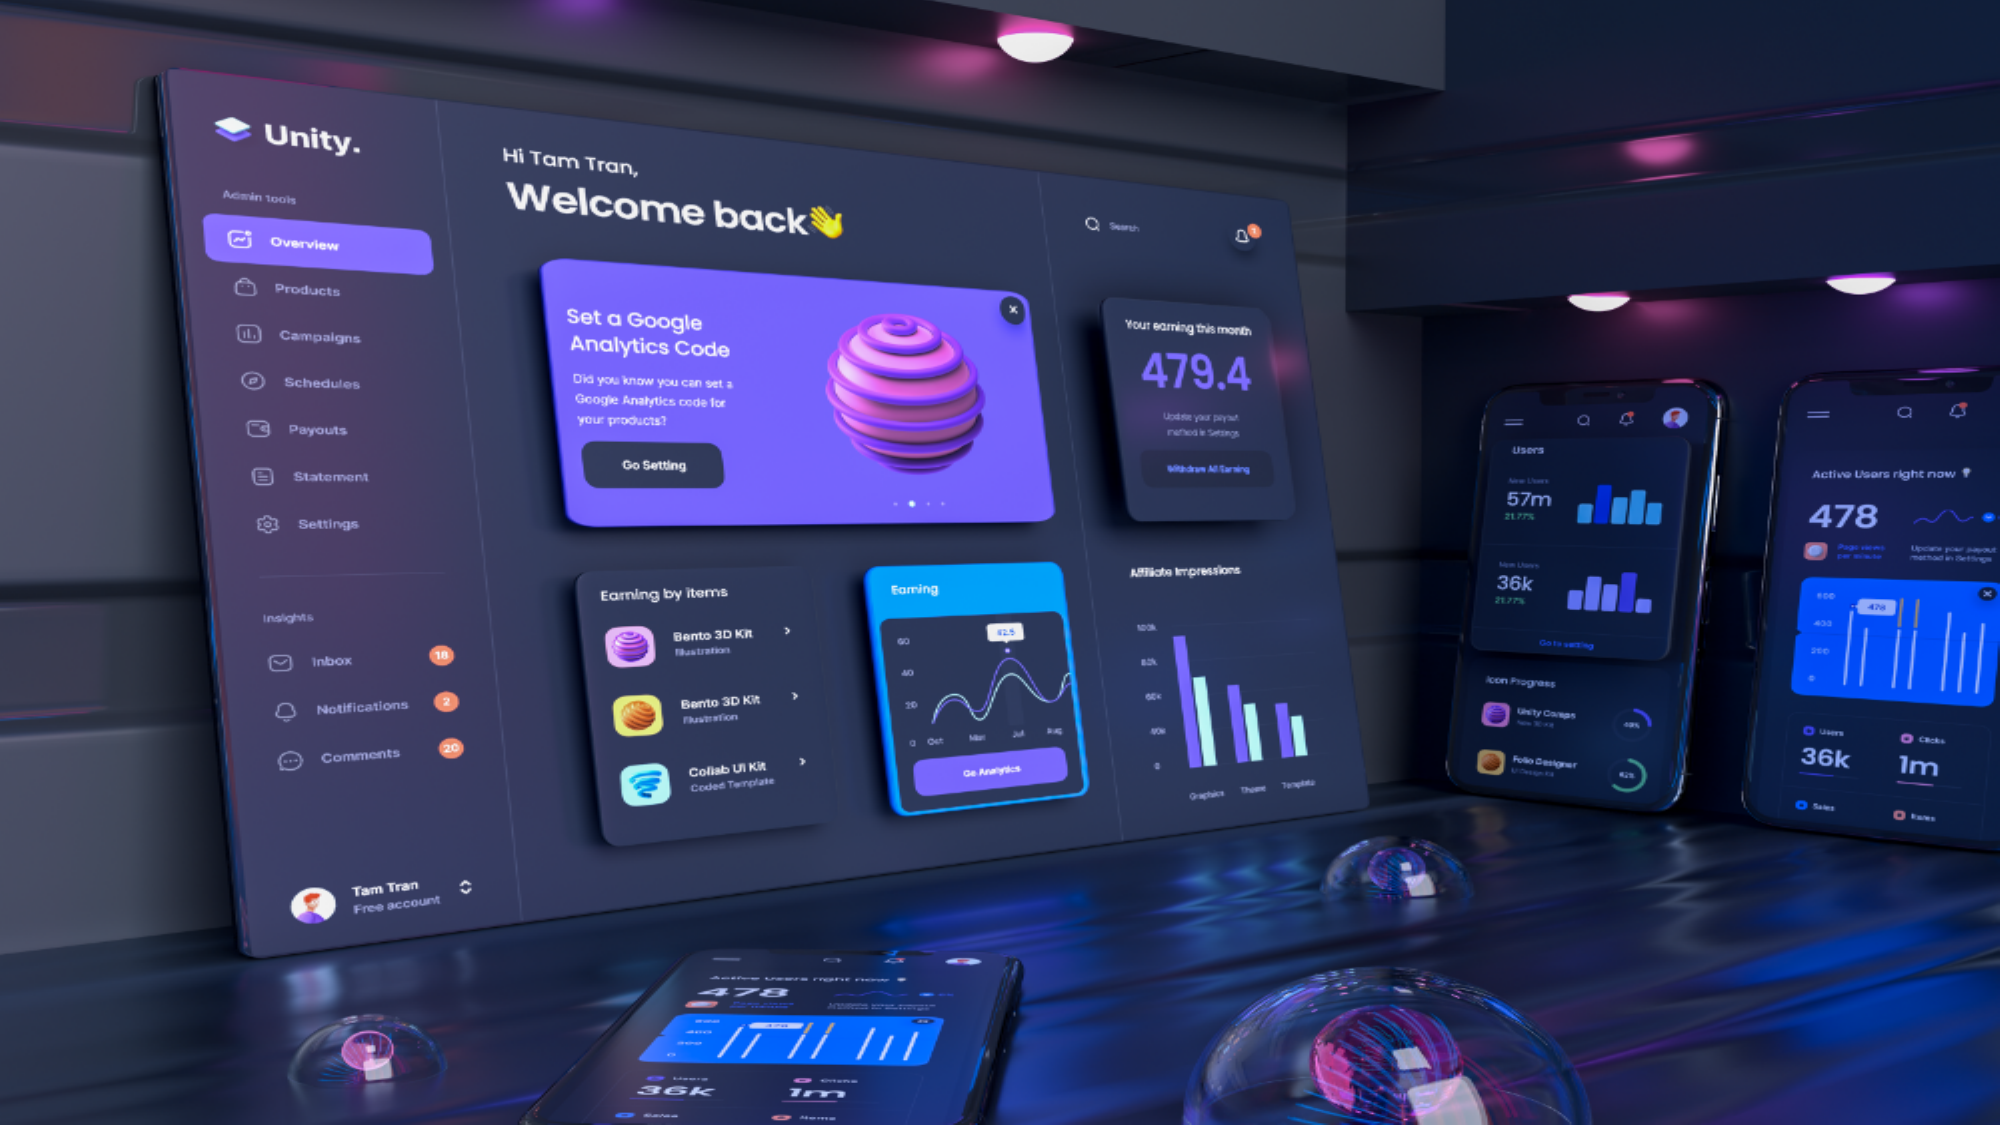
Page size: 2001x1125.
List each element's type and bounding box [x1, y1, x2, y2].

list [0, 0, 2000, 1125]
